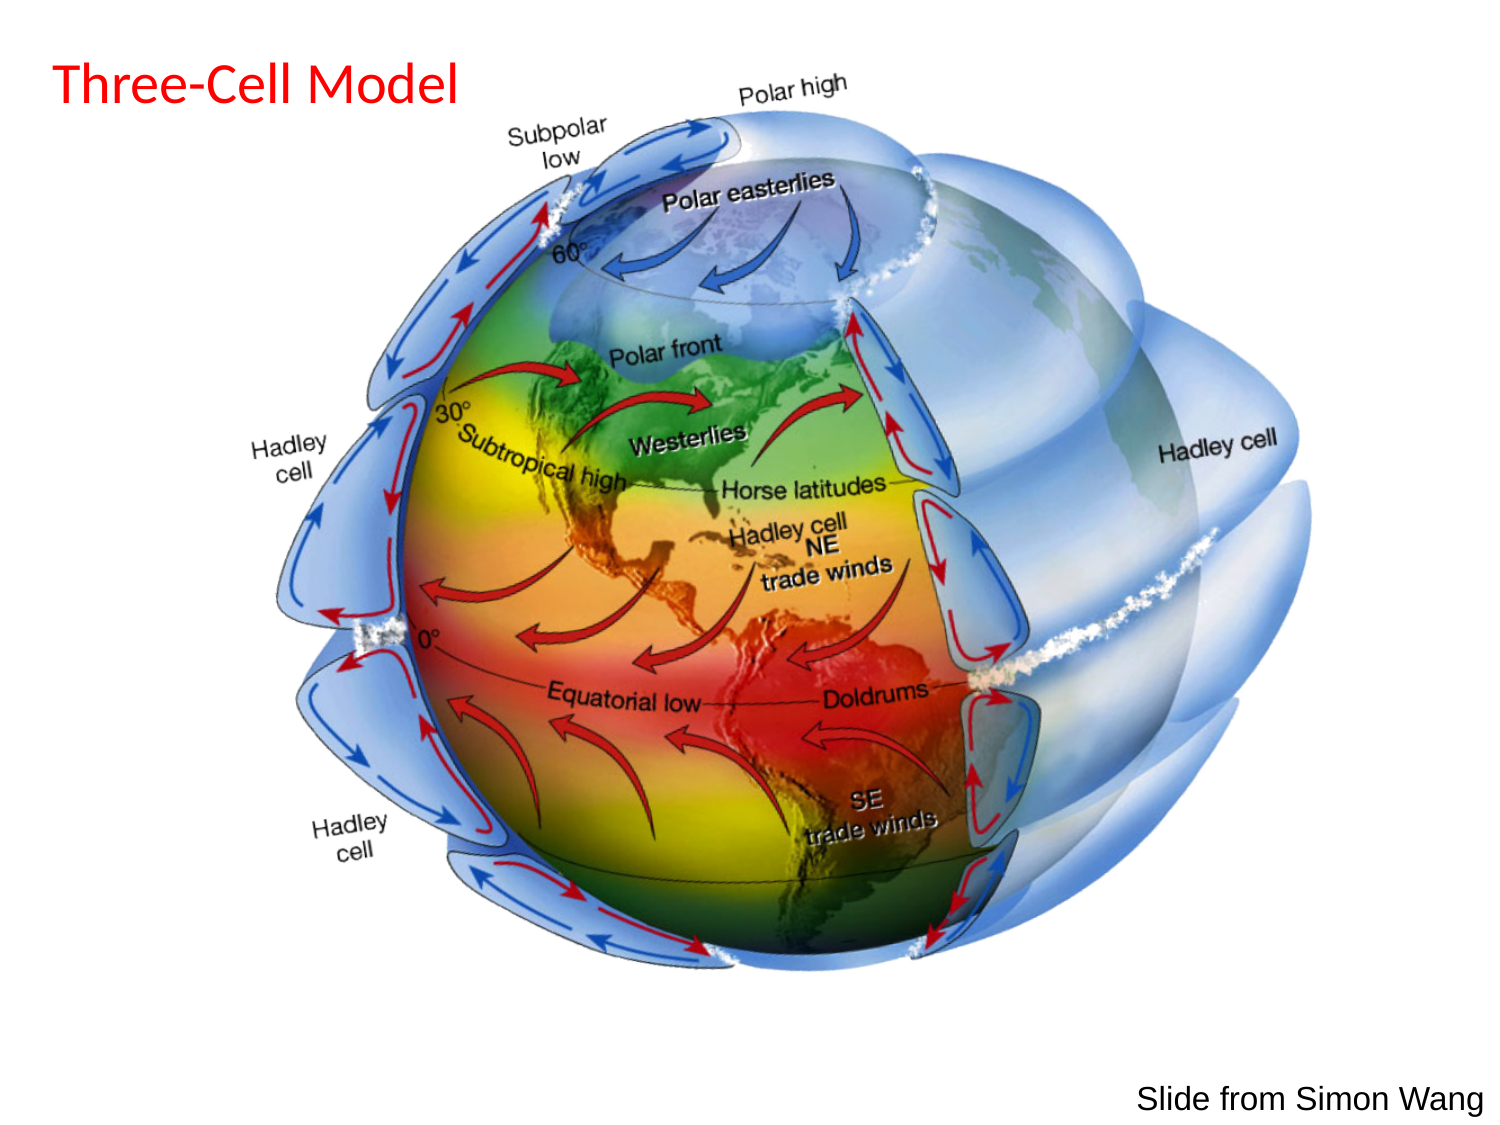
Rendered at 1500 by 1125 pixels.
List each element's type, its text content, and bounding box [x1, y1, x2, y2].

picture [189, 2, 1383, 1058]
text_box Slide from Simon Wang [899, 1069, 1500, 1125]
text_box Three-Cell Model [37, 37, 505, 123]
